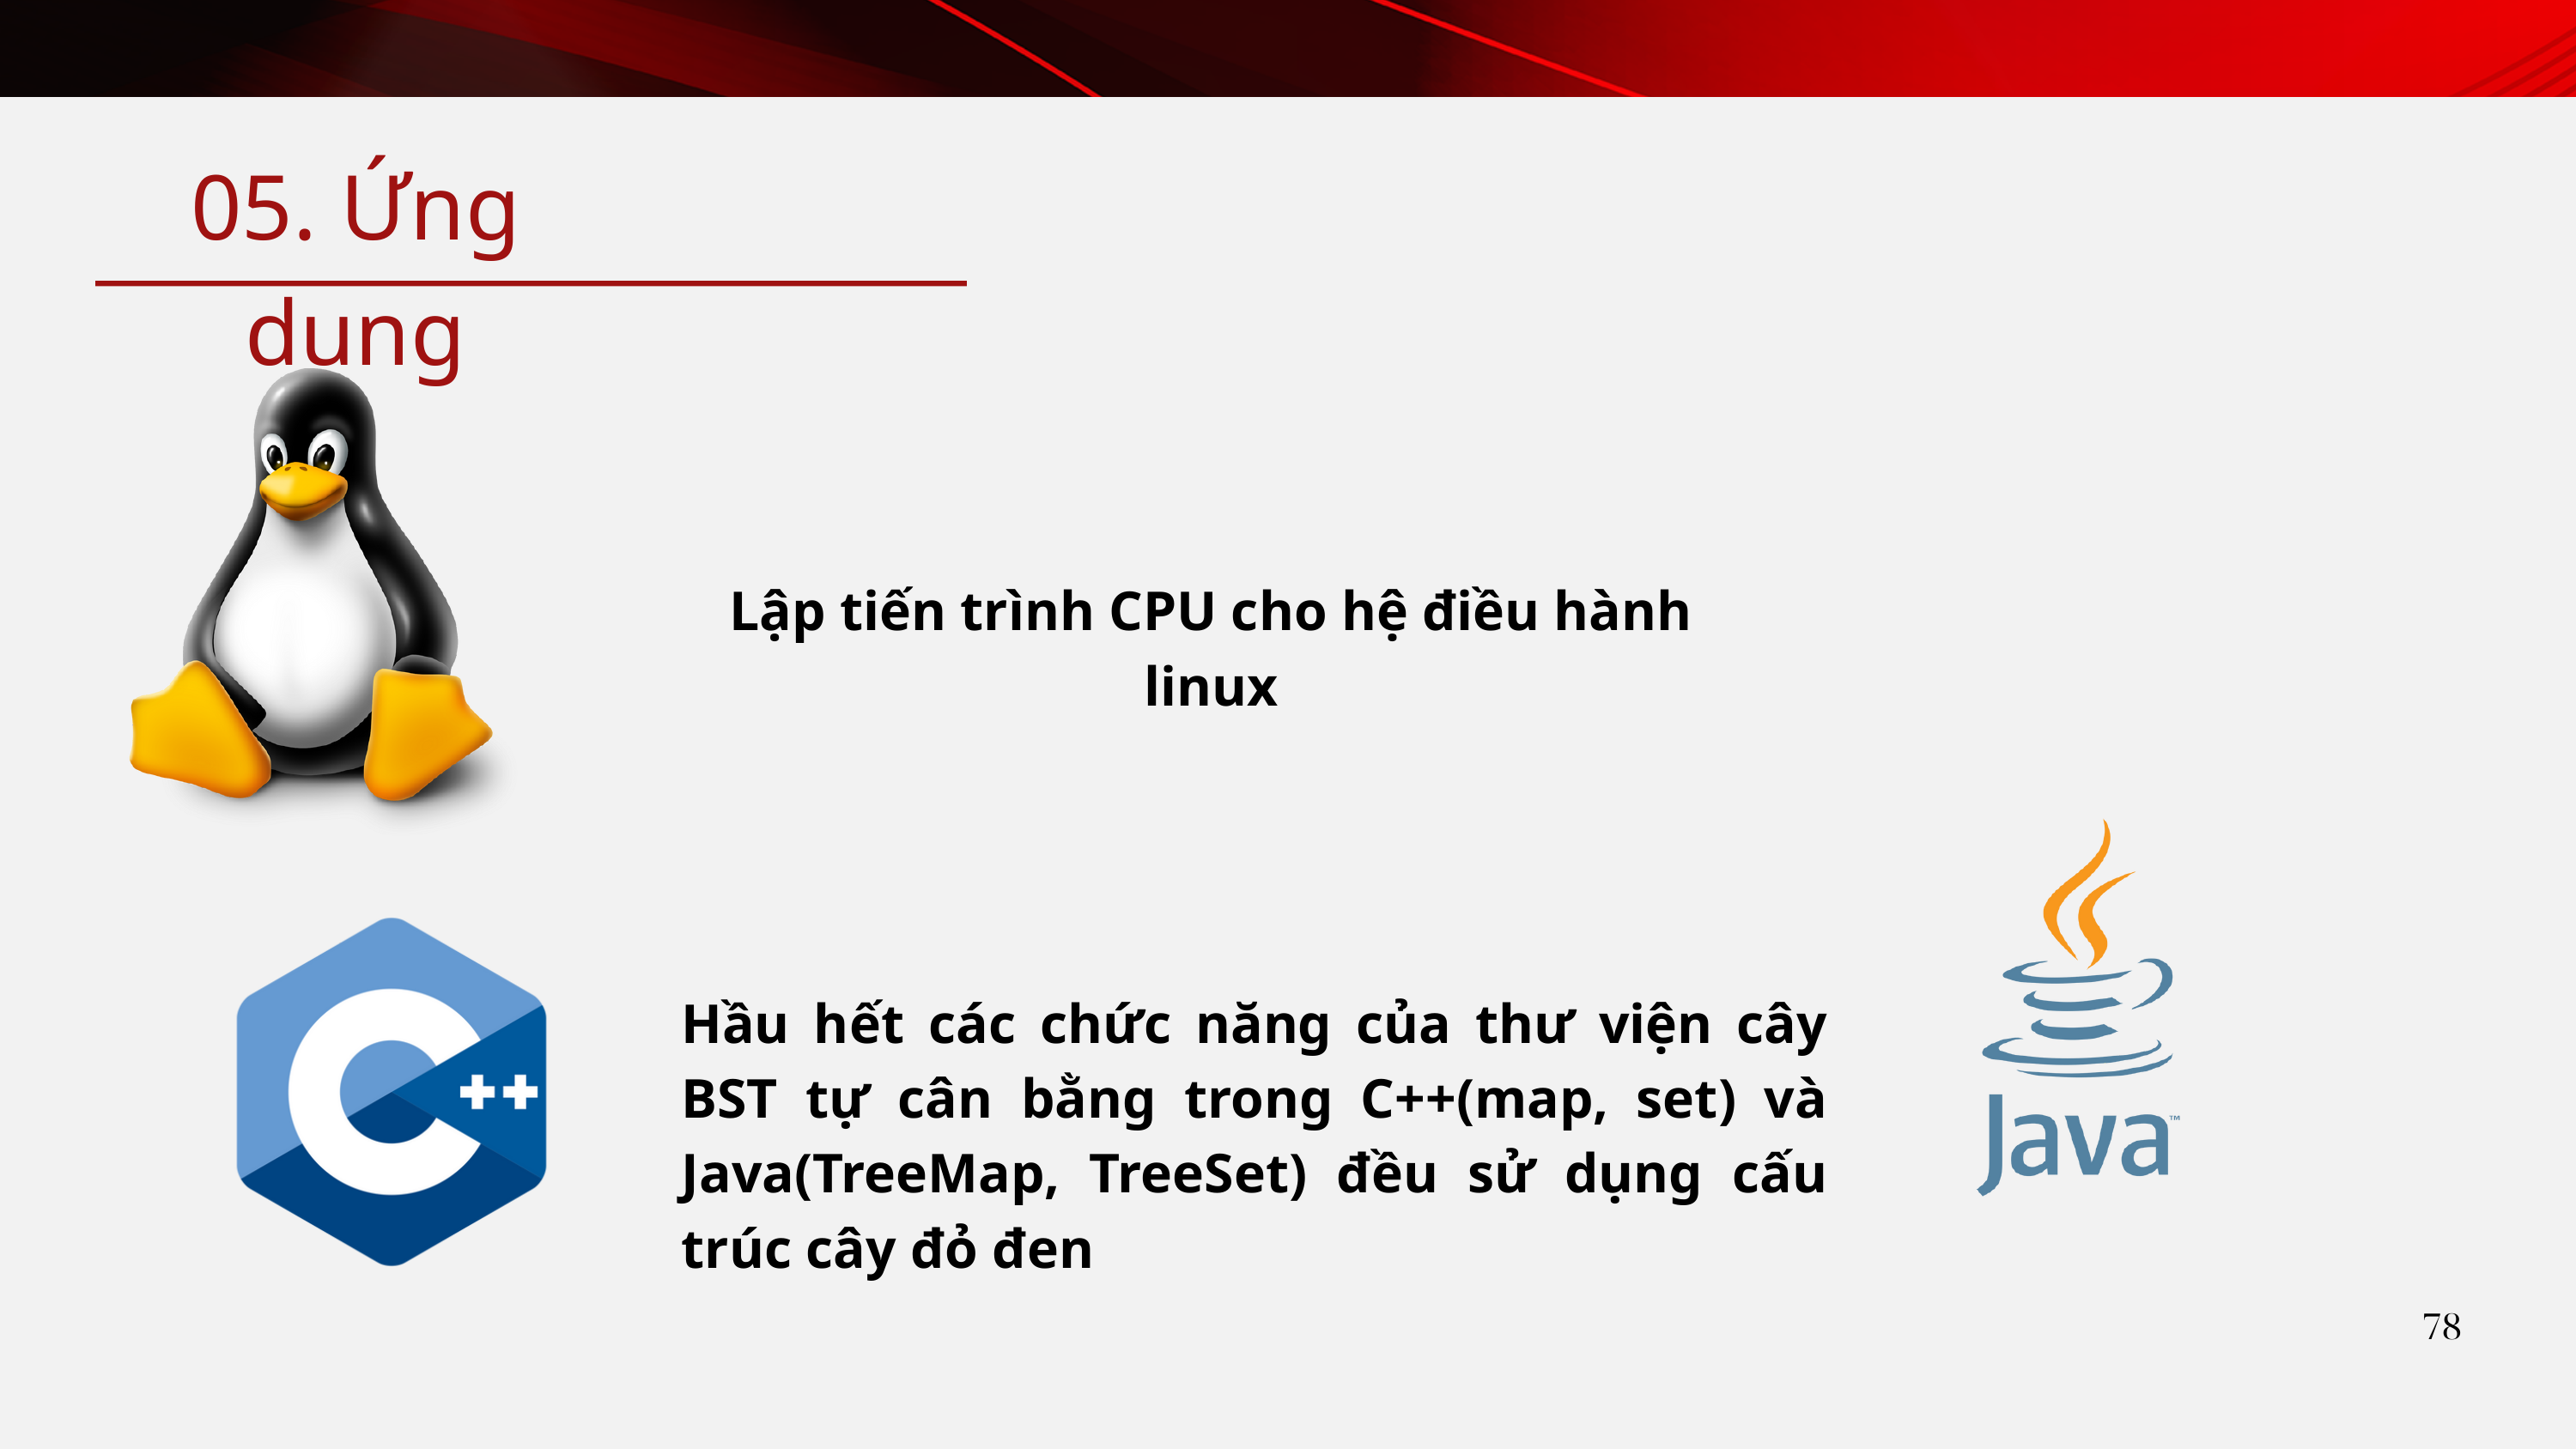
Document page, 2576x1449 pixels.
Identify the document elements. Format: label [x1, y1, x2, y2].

text_box [94, 368, 1753, 721]
text_box [0, 0, 2576, 1449]
text_box [0, 724, 2503, 1353]
